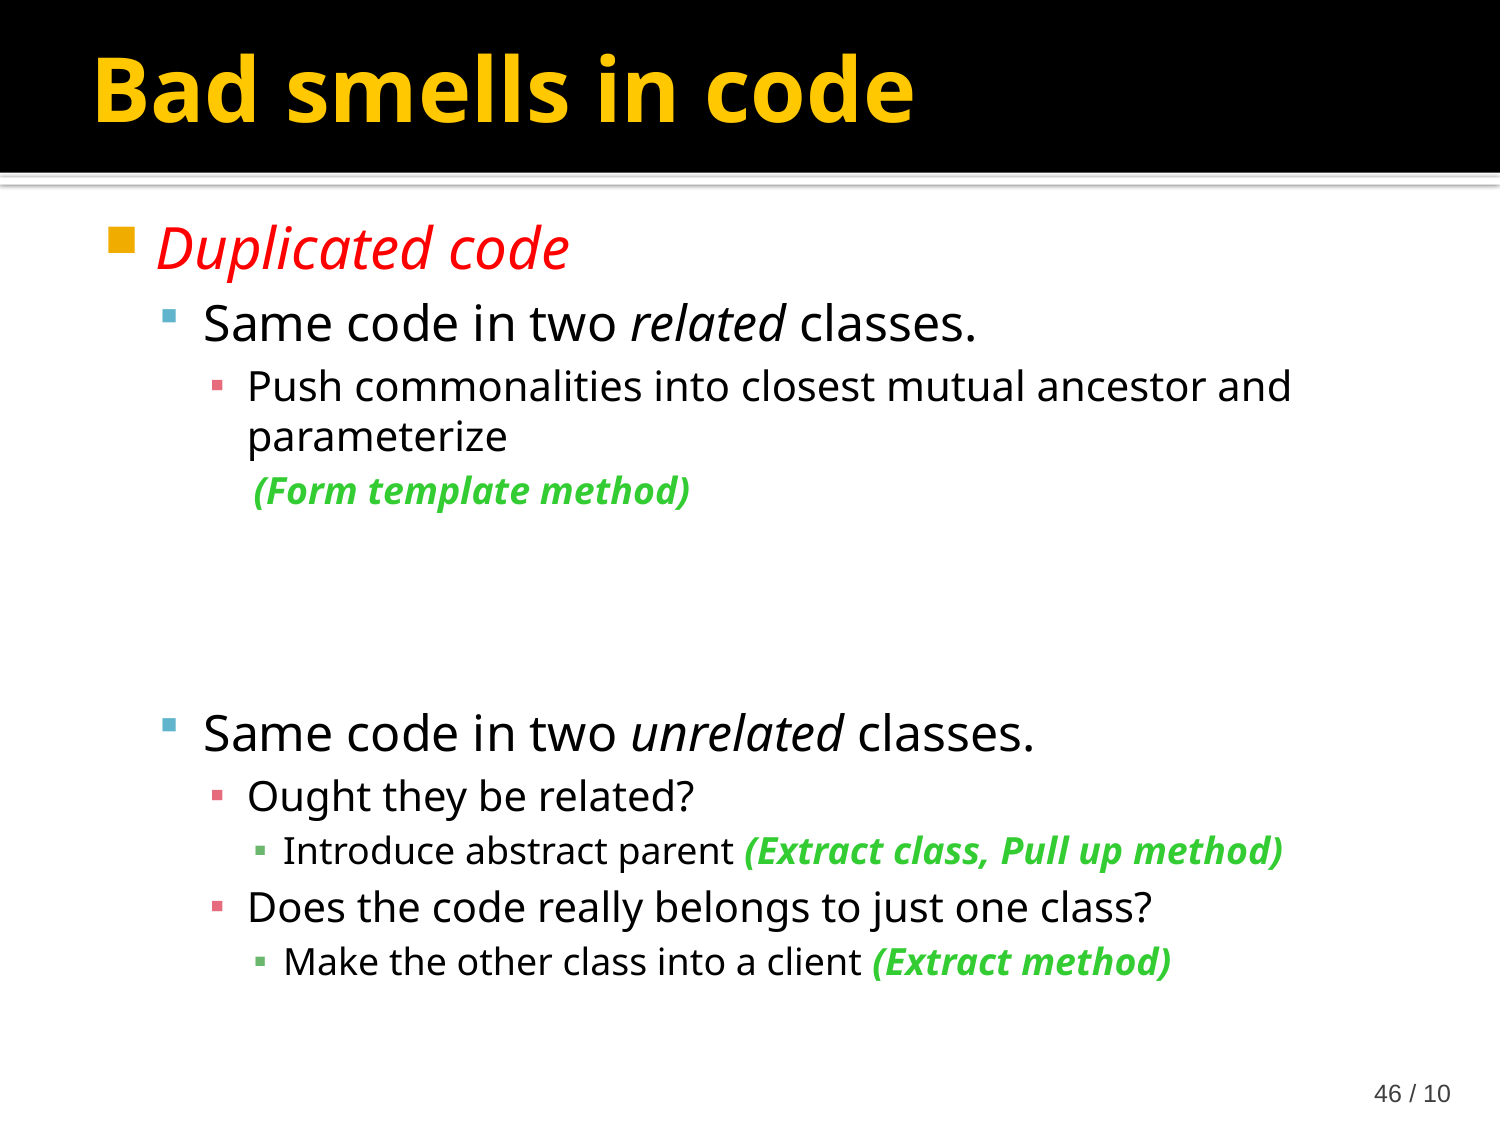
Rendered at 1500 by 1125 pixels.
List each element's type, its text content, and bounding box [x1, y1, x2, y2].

slide_number 10 / 46 [1345, 1062, 1467, 1108]
list Duplicated code Same code in two related classes. Push commonalities into closest mutual ancestor and parameterize (Form template method) Same code in two unrelated classes. Ought they be related? Introduce abstract parent (Extract class, Pull up method) Does the code really belongs to just one class? Make the other class into a client (Extract method) [75, 196, 1425, 1050]
title Bad smells in code [75, 24, 1425, 149]
